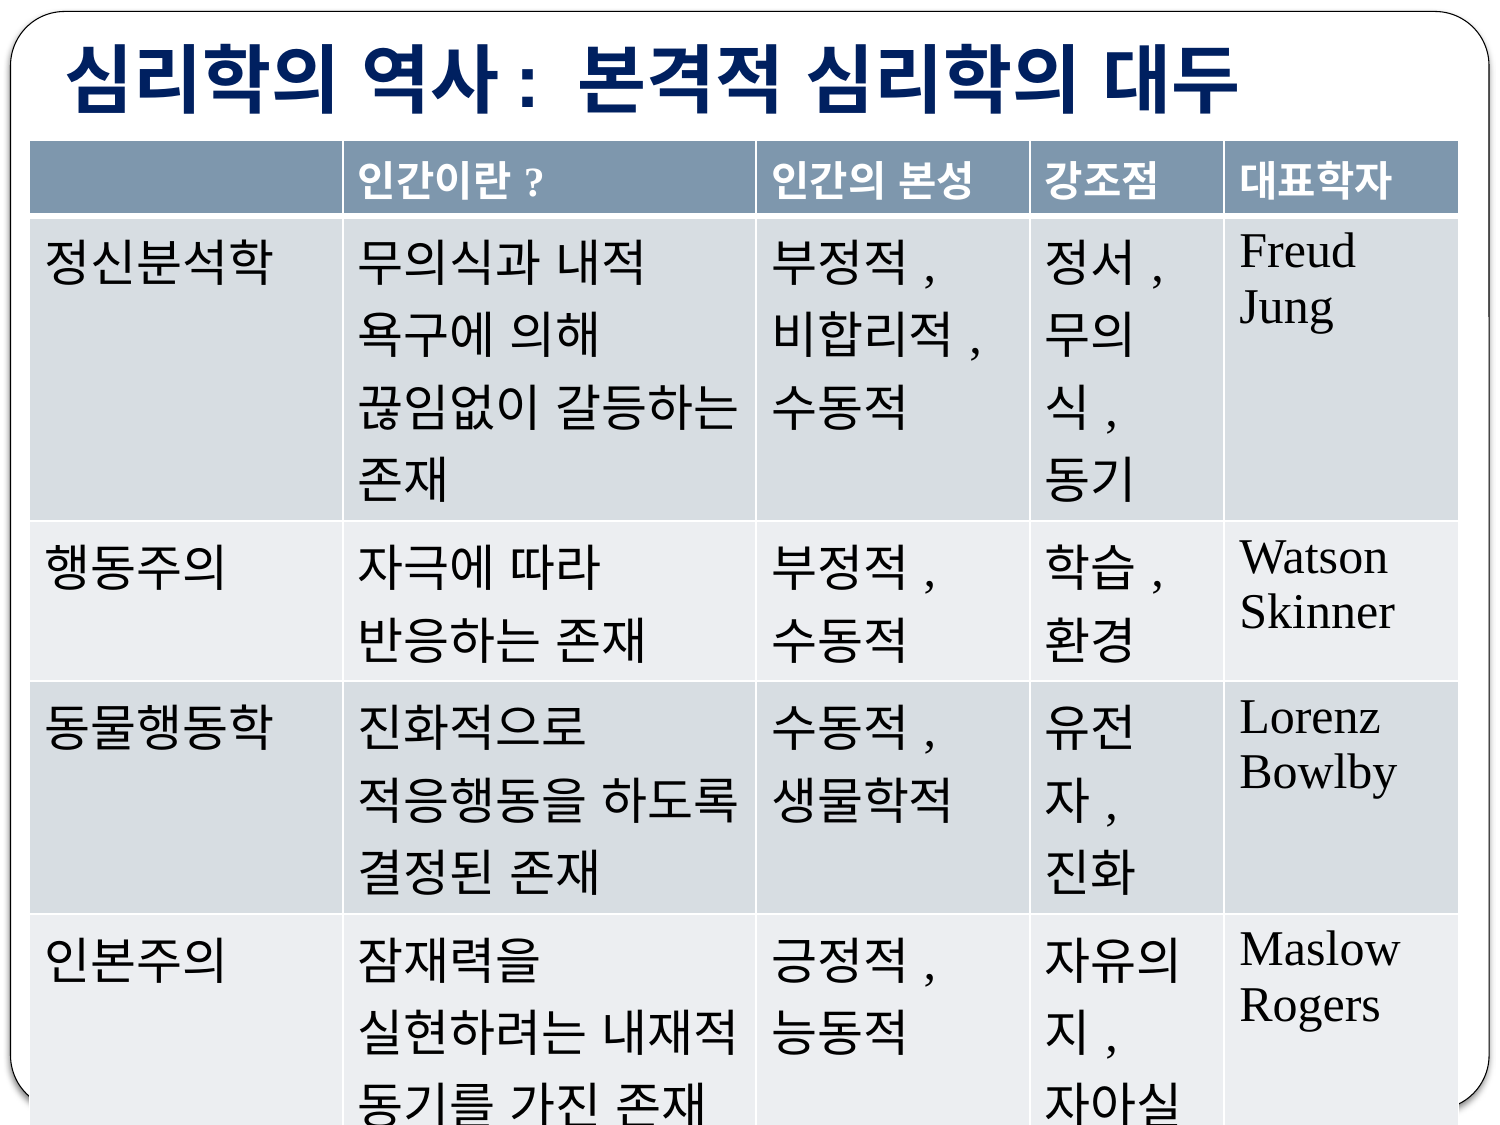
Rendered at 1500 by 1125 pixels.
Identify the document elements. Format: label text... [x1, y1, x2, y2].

table_cell 정신분석학 [30, 219, 342, 520]
table_header [30, 141, 342, 213]
table_cell 행동주의 [30, 522, 342, 680]
table_cell 무의식과 내적 욕구에 의해 끊임없이 갈등하는 존재 [344, 219, 755, 520]
table_cell 부정적, 수동적 [757, 522, 1029, 680]
table_cell 인본주의 [30, 915, 342, 1125]
table_cell Maslow Rogers [1225, 915, 1458, 1125]
table_cell 자유의지, 자아실현 [1031, 915, 1223, 1125]
table_cell 정서, 무의식, 동기 [1031, 219, 1223, 520]
table_cell Watson Skinner [1225, 522, 1458, 680]
table_header 인간이란? [344, 141, 755, 213]
table_header 인간의 본성 [757, 141, 1029, 213]
table_cell 학습, 환경 [1031, 522, 1223, 680]
table_header 대표학자 [1225, 141, 1458, 213]
table_cell 긍정적, 능동적 [757, 915, 1029, 1125]
table_cell 동물행동학 [30, 682, 342, 913]
table_cell 진화적으로 적응행동을 하도록 결정된 존재 [344, 682, 755, 913]
table_cell 자극에 따라 반응하는 존재 [344, 522, 755, 680]
table_cell Lorenz Bowlby [1225, 682, 1458, 913]
table_cell Freud Jung [1225, 219, 1458, 520]
table_cell 부정적, 비합리적, 수동적 [757, 219, 1029, 520]
title 심리학의 역사: 본격적 심리학의 대두 [50, 24, 1403, 138]
table_cell 유전자, 진화 [1031, 682, 1223, 913]
table_header 강조점 [1031, 141, 1223, 213]
table_cell 잠재력을 실현하려는 내재적 동기를 가진 존재 [344, 915, 755, 1125]
table_cell 수동적, 생물학적 [757, 682, 1029, 913]
